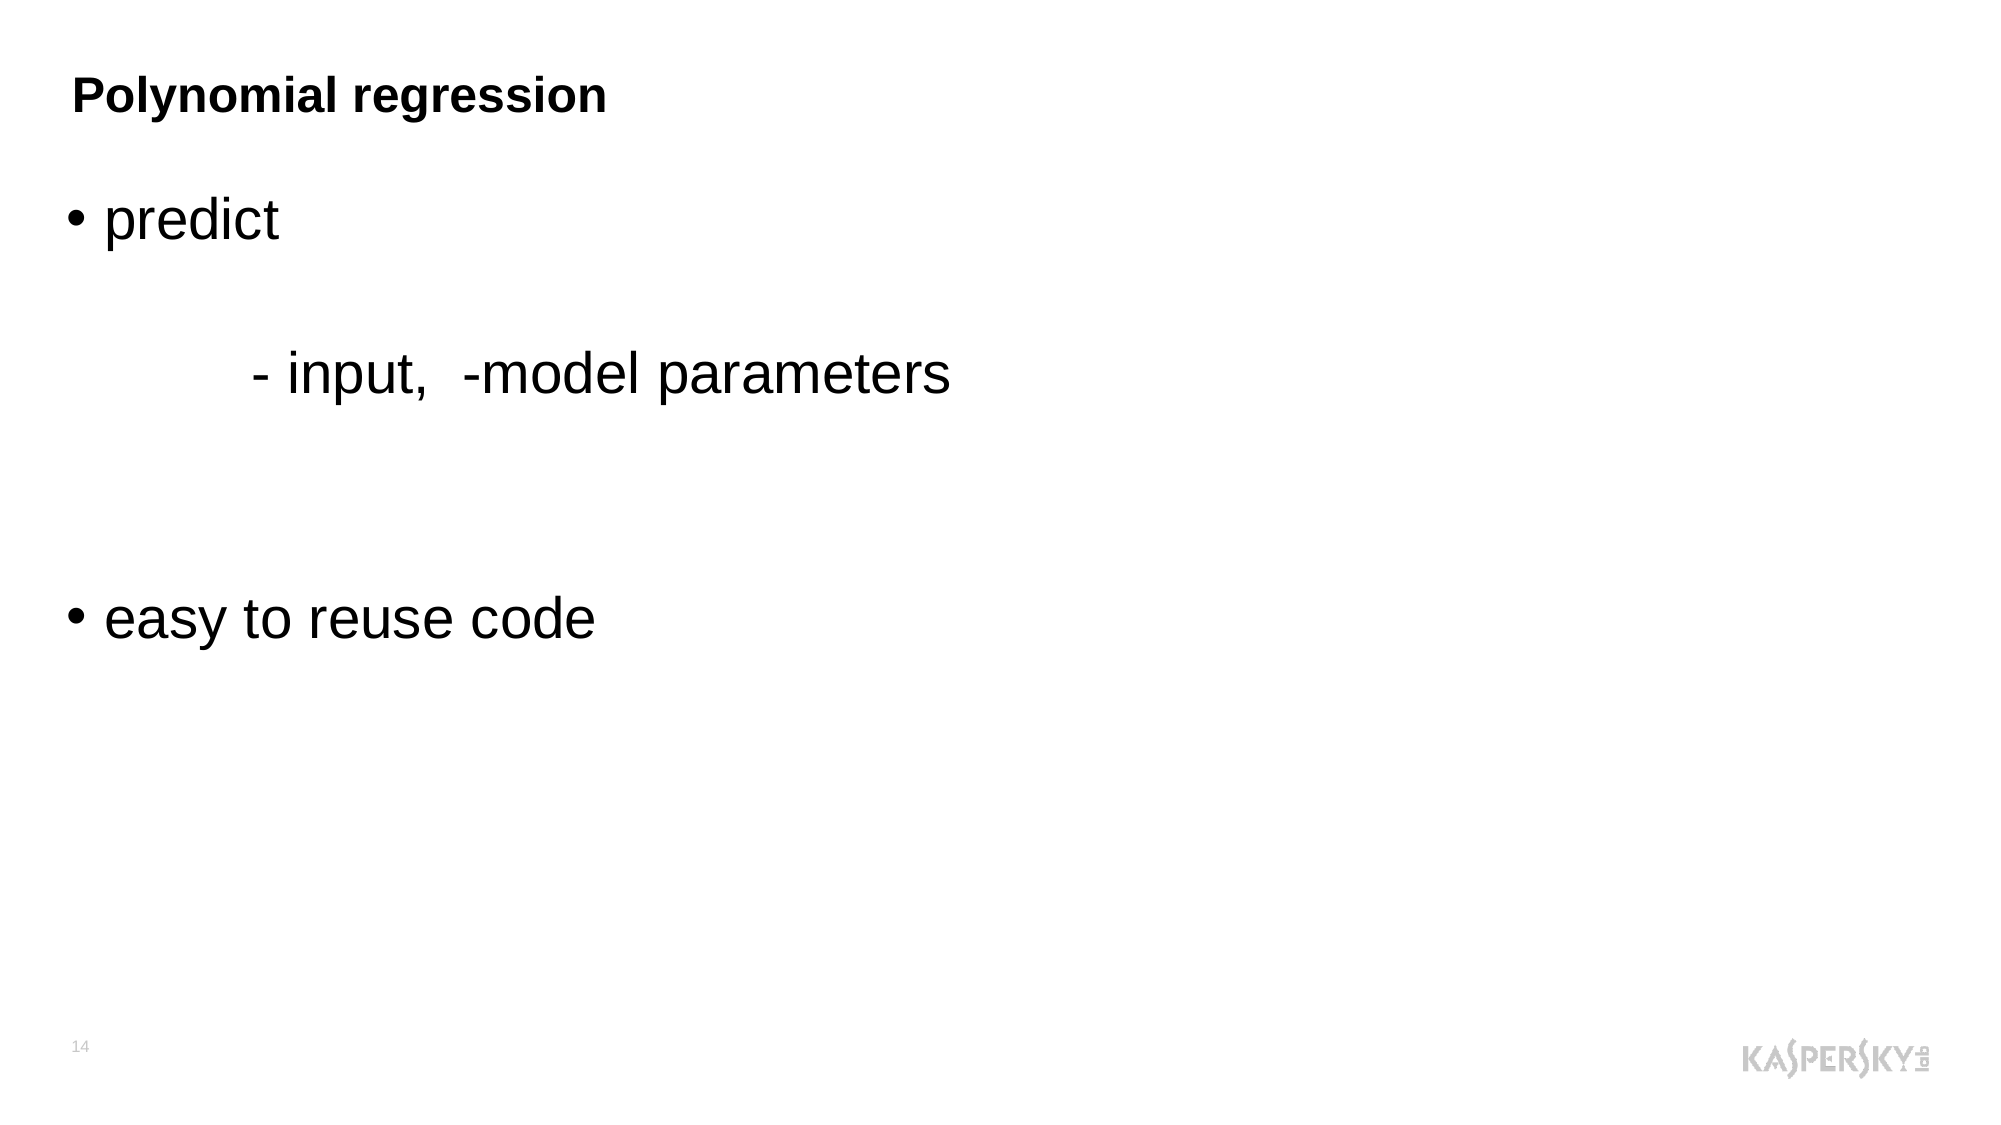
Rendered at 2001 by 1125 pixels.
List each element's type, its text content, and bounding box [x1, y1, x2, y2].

picture [1735, 1031, 1936, 1087]
slide_number 14 [71, 1035, 110, 1083]
title Polynomial regression [71, 69, 1929, 124]
